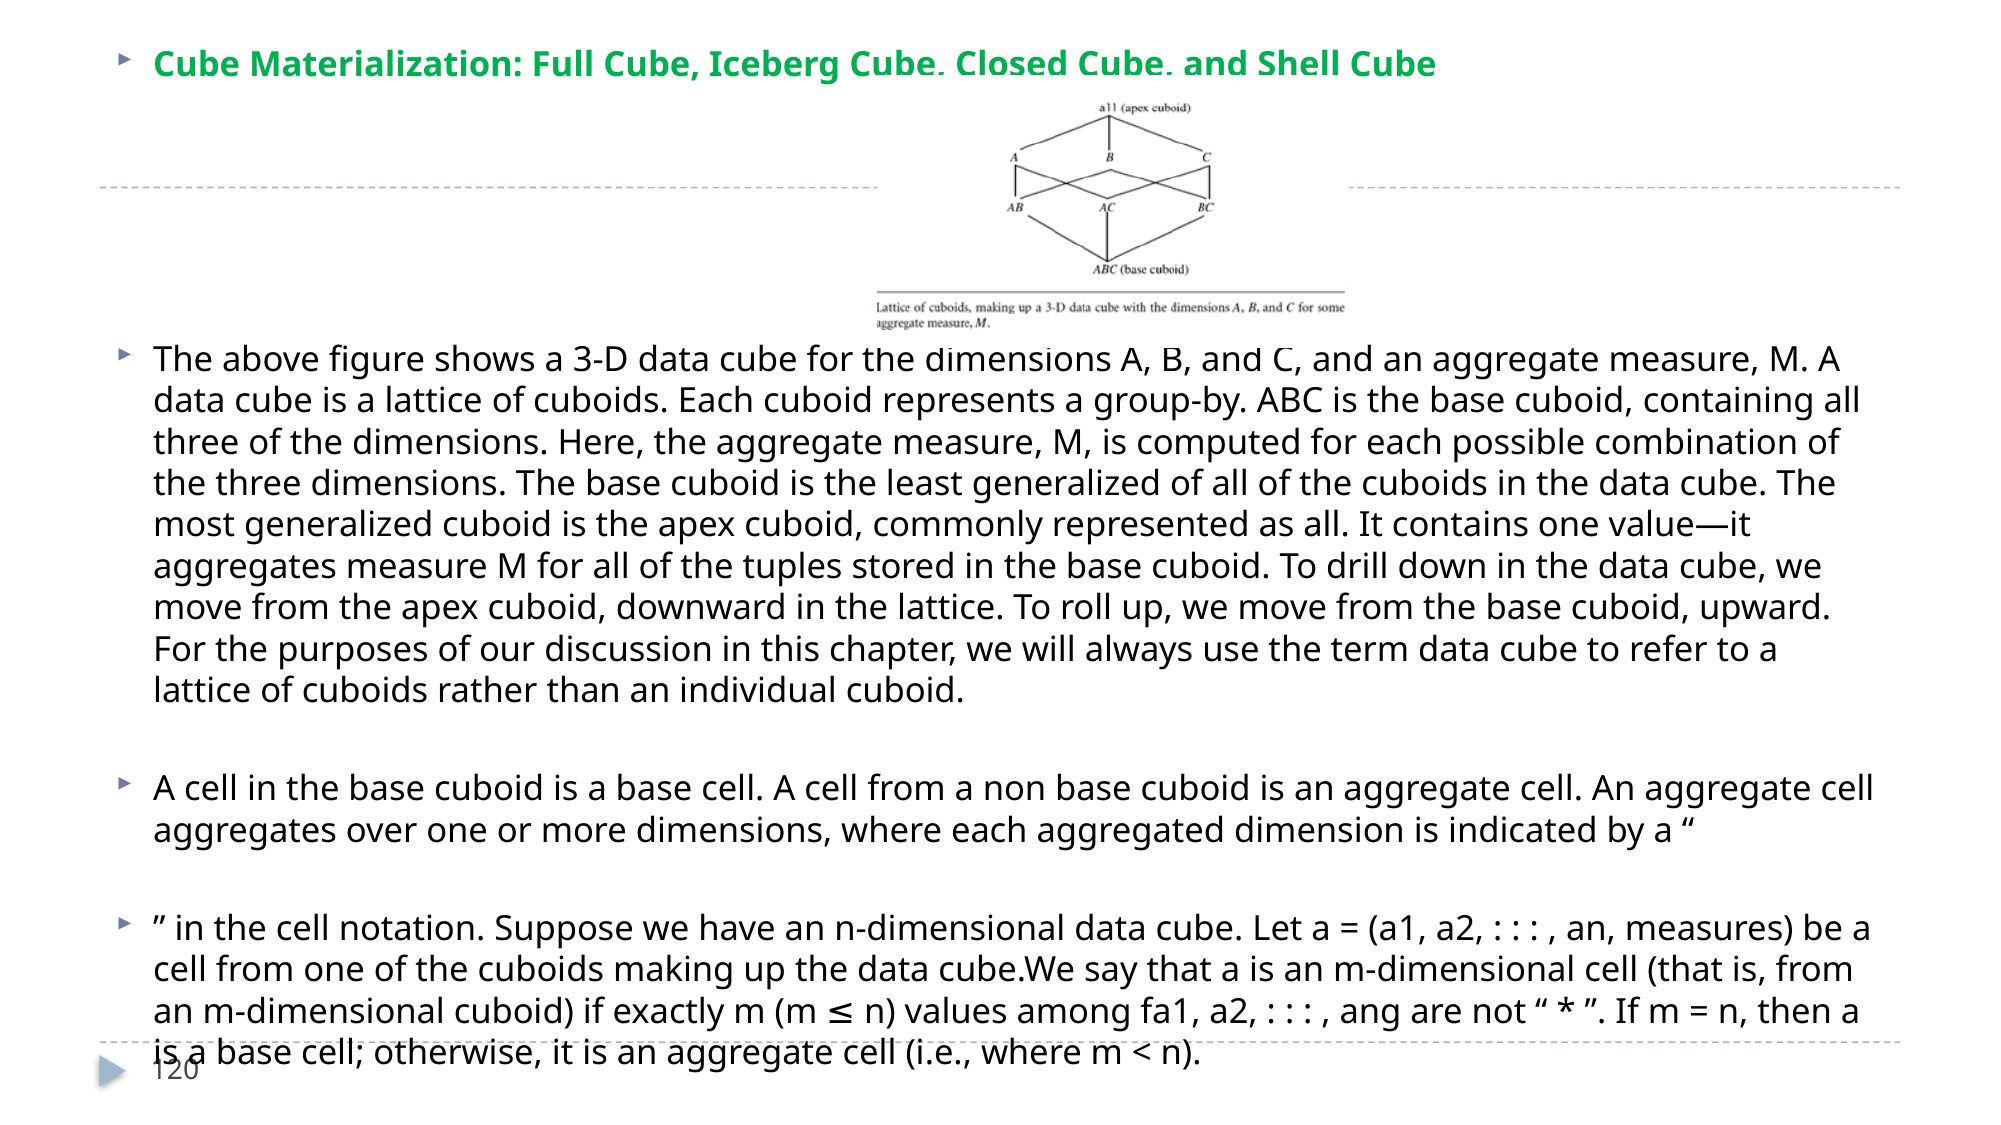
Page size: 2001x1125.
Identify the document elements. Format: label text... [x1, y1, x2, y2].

picture [876, 75, 1350, 348]
list Cube Materialization: Full Cube, Iceberg Cube, Closed Cube, and Shell Cube The above figure shows a 3-D data cube for the dimensions A, B, and C, and an aggregate measure, M. A data cube is a lattice of cuboids. Each cuboid represents a group-by. ABC is the base cuboid, containing all three of the dimensions. Here, the aggregate measure, M, is computed for each possible combination of the three dimensions. The base cuboid is the least generalized of all of the cuboids in the data cube. The most generalized cuboid is the apex cuboid, commonly represented as all. It contains one value—it aggregates measure M for all of the tuples stored in the base cuboid. To drill down in the data cube, we move from the apex cuboid, downward in the lattice. To roll up, we move from the base cuboid, upward. For the purposes of our discussion in this chapter, we will always use the term data cube to refer to a lattice of cuboids rather than an individual cuboid. A cell in the base cuboid is a base cell. A cell from a non base cuboid is an aggregate cell. An aggregate cell aggregates over one or more dimensions, where each aggregated dimension is indicated by a “ ” in the cell notation. Suppose we have an n-dimensional data cube. Let a = (a1, a2, : : : , an, measures) be a cell from one of the cuboids making up the data cube.We say that a is an m-dimensional cell (that is, from an m-dimensional cuboid) if exactly m (m ≤ n) values among fa1, a2, : : : , ang are not “ * ”. If m = n, then a is a base cell; otherwise, it is an aggregate cell (i.e., where m < n). [99, 33, 1900, 1103]
